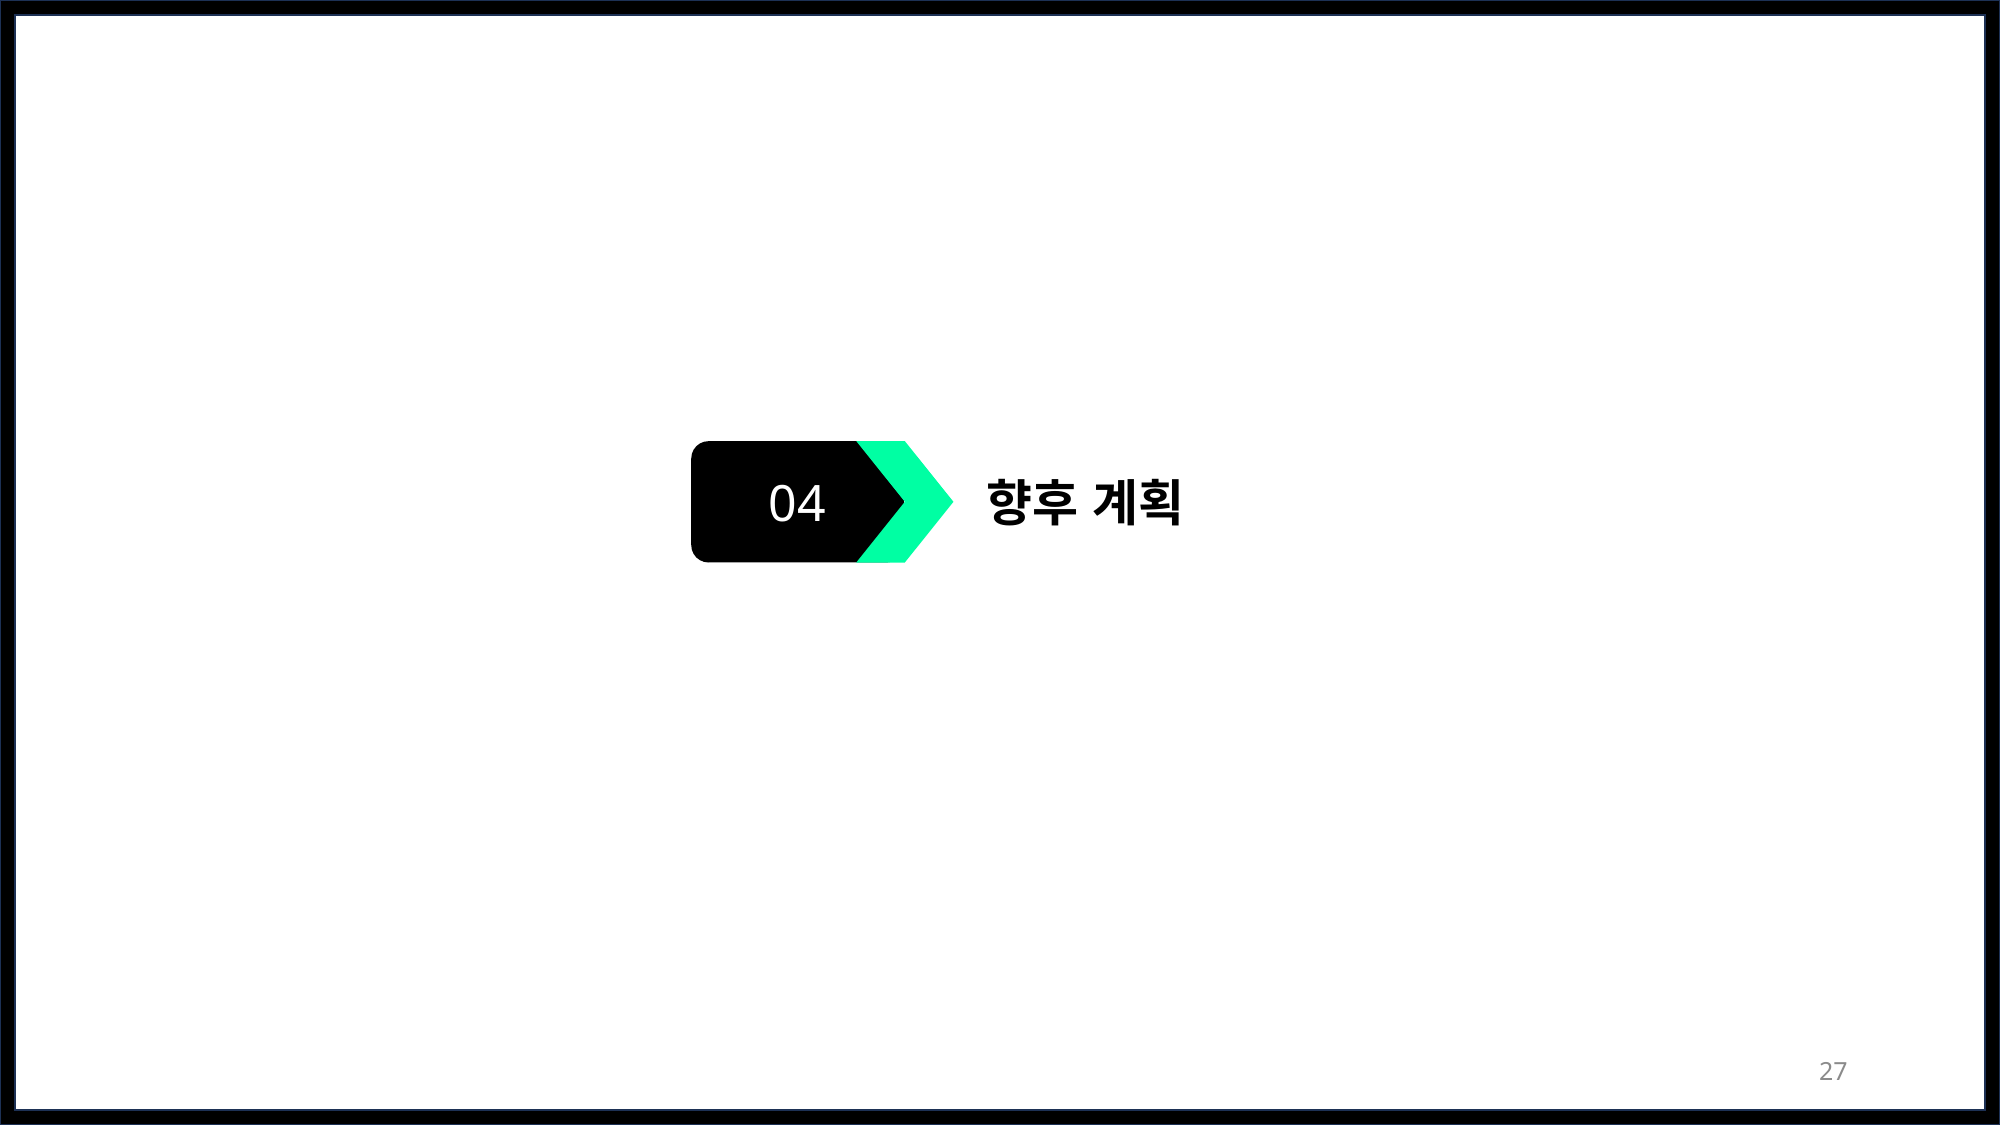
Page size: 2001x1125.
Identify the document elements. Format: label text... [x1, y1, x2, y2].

text_box 향후 계획 [971, 463, 1394, 539]
text_box [854, 440, 955, 564]
text_box 04 [690, 440, 902, 564]
text_box [0, 0, 2000, 1125]
slide_number 27 [1412, 1042, 1863, 1103]
